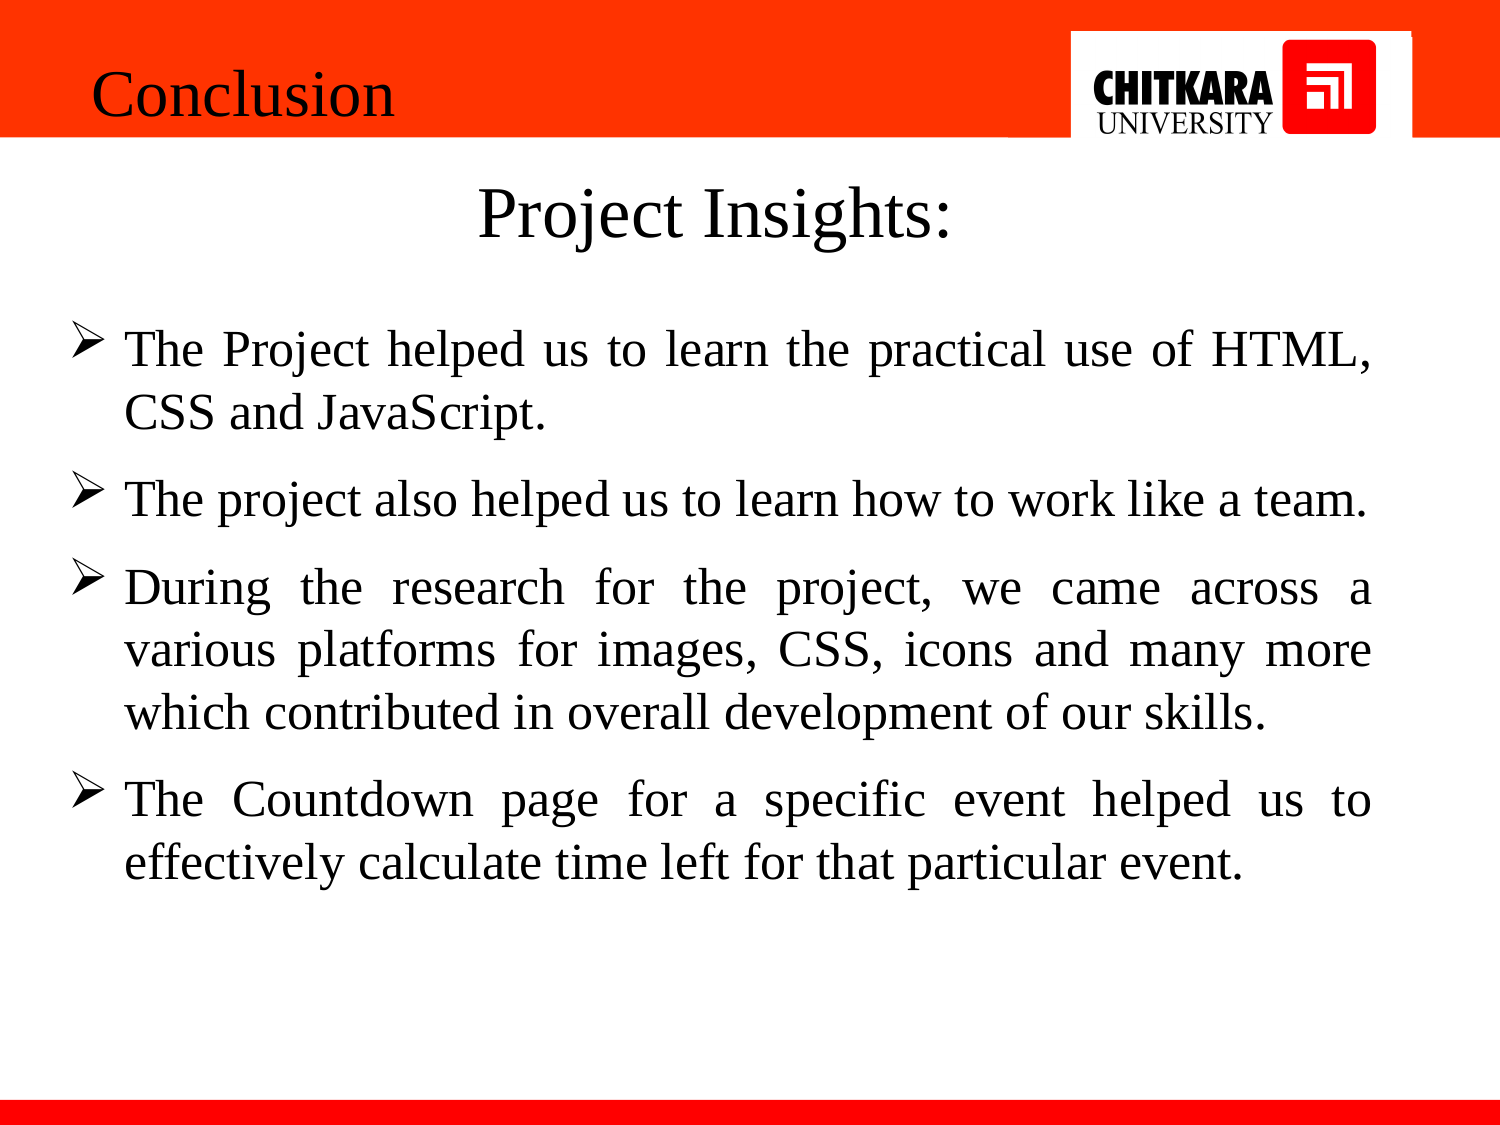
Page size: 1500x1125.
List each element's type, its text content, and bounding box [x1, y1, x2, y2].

text_box Project Insights: The Project helped us to learn the practical use of HTML, CSS and JavaScript. The project also helped us to learn how to work like a team. During the research for the project, we came across a various platforms for images, CSS, icons and many more which contributed in overall development of our skills. The Countdown page for a specific event helped us to effectively calculate time left for that particular event. [53, 157, 1388, 897]
picture [1074, 37, 1391, 138]
text_box Conclusion [76, 42, 963, 138]
